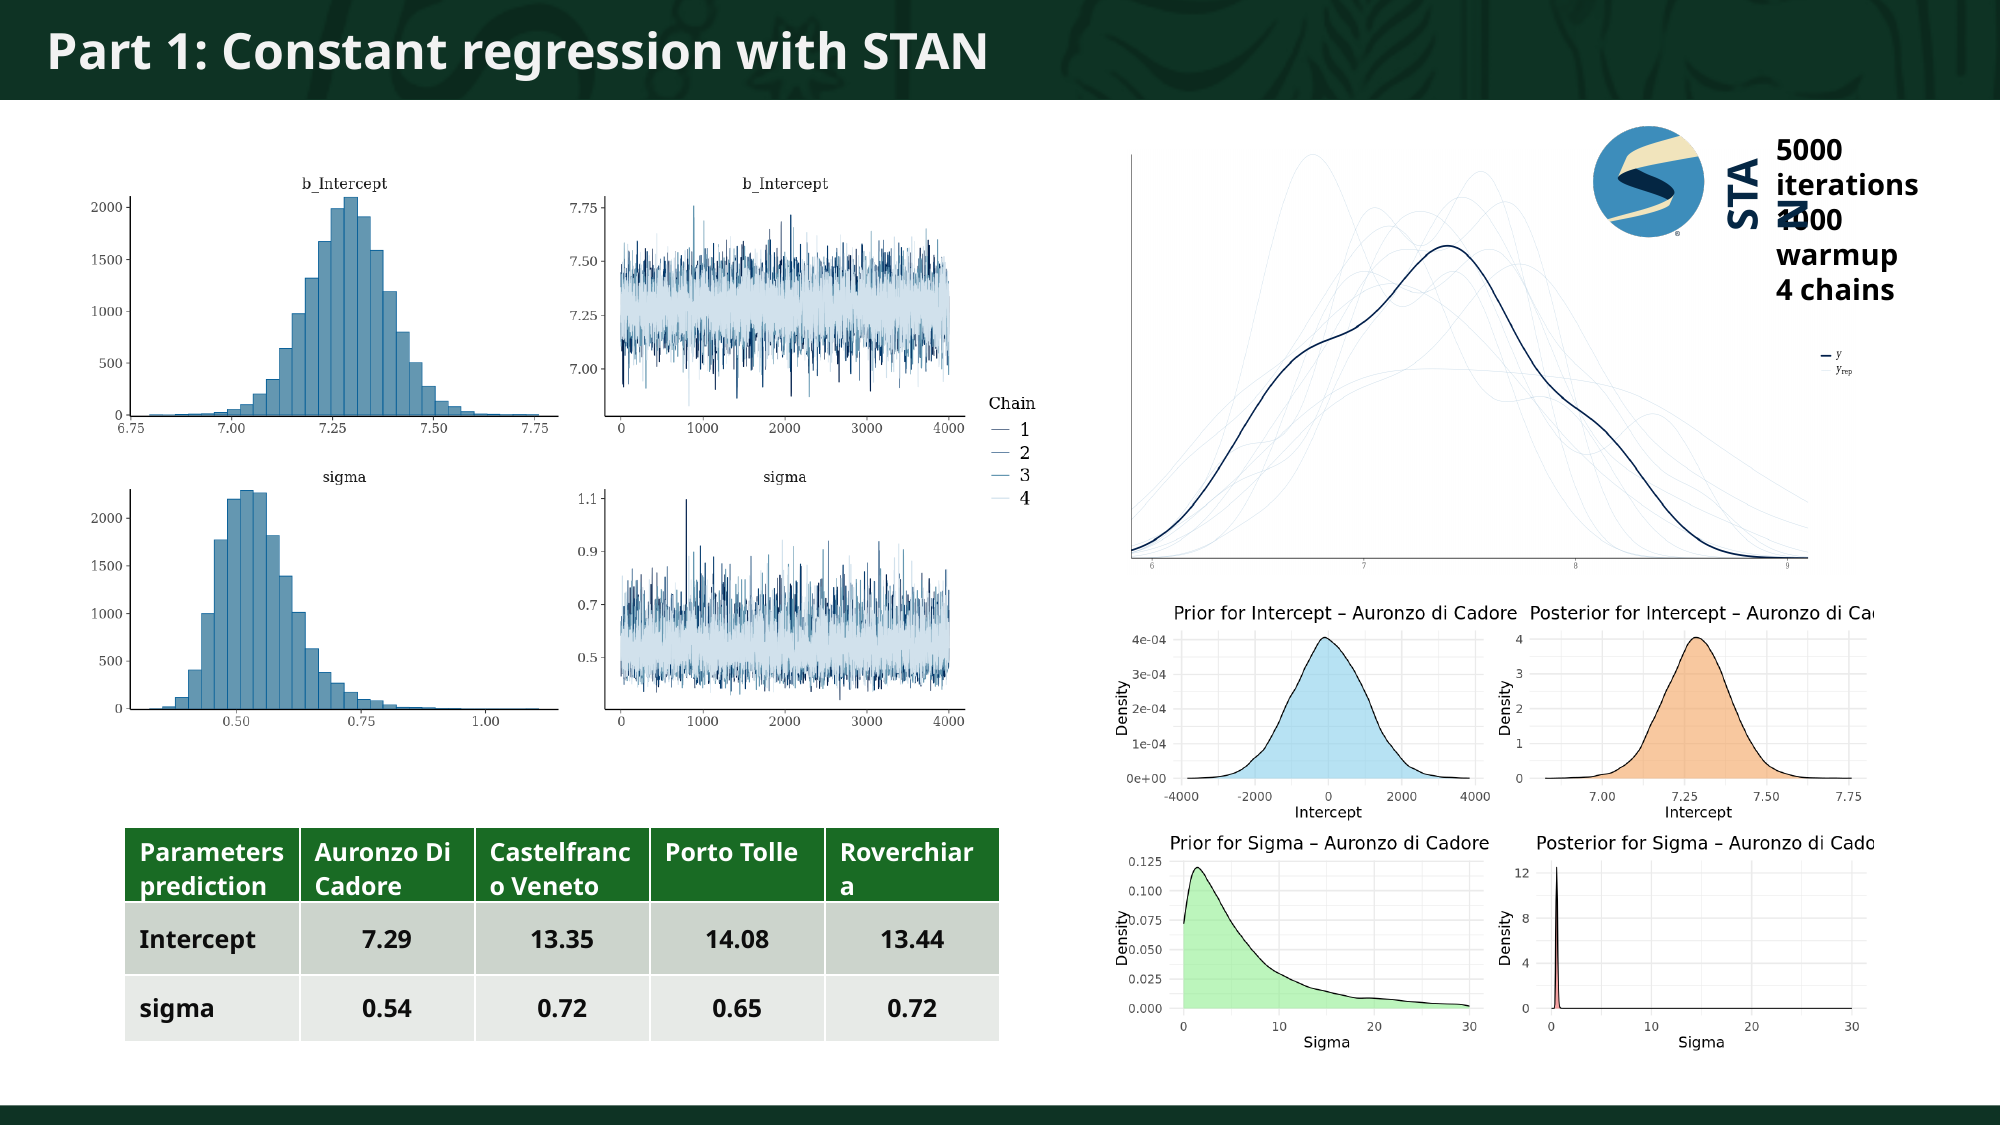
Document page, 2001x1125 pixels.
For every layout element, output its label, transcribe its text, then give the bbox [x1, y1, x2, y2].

table_cell 13.44 [826, 903, 999, 974]
table_cell 0.65 [651, 976, 824, 1041]
table_header Porto Tolle [651, 828, 824, 901]
picture [1125, 148, 1856, 576]
table_cell 13.35 [476, 903, 649, 974]
table_header Castelfranco Veneto [476, 828, 649, 901]
table_cell 0.72 [476, 976, 649, 1041]
text_box [0, 1105, 2000, 1125]
table_cell 0.72 [826, 976, 999, 1041]
table_cell sigma [125, 976, 299, 1041]
table_cell 7.29 [301, 903, 474, 974]
picture [1107, 598, 1874, 1059]
table_header Auronzo Di Cadore [301, 828, 474, 901]
text_box Part 1: Constant regression with STAN [31, 12, 185, 87]
table_cell Intercept [125, 903, 299, 974]
table_cell 0.54 [301, 976, 474, 1041]
table_cell 14.08 [651, 903, 824, 974]
picture [185, 0, 2000, 100]
text_box [0, 0, 185, 100]
table_header Roverchiara [826, 828, 999, 901]
picture [87, 162, 1045, 737]
table_header Parameters prediction [125, 828, 299, 901]
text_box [1588, 122, 1976, 247]
